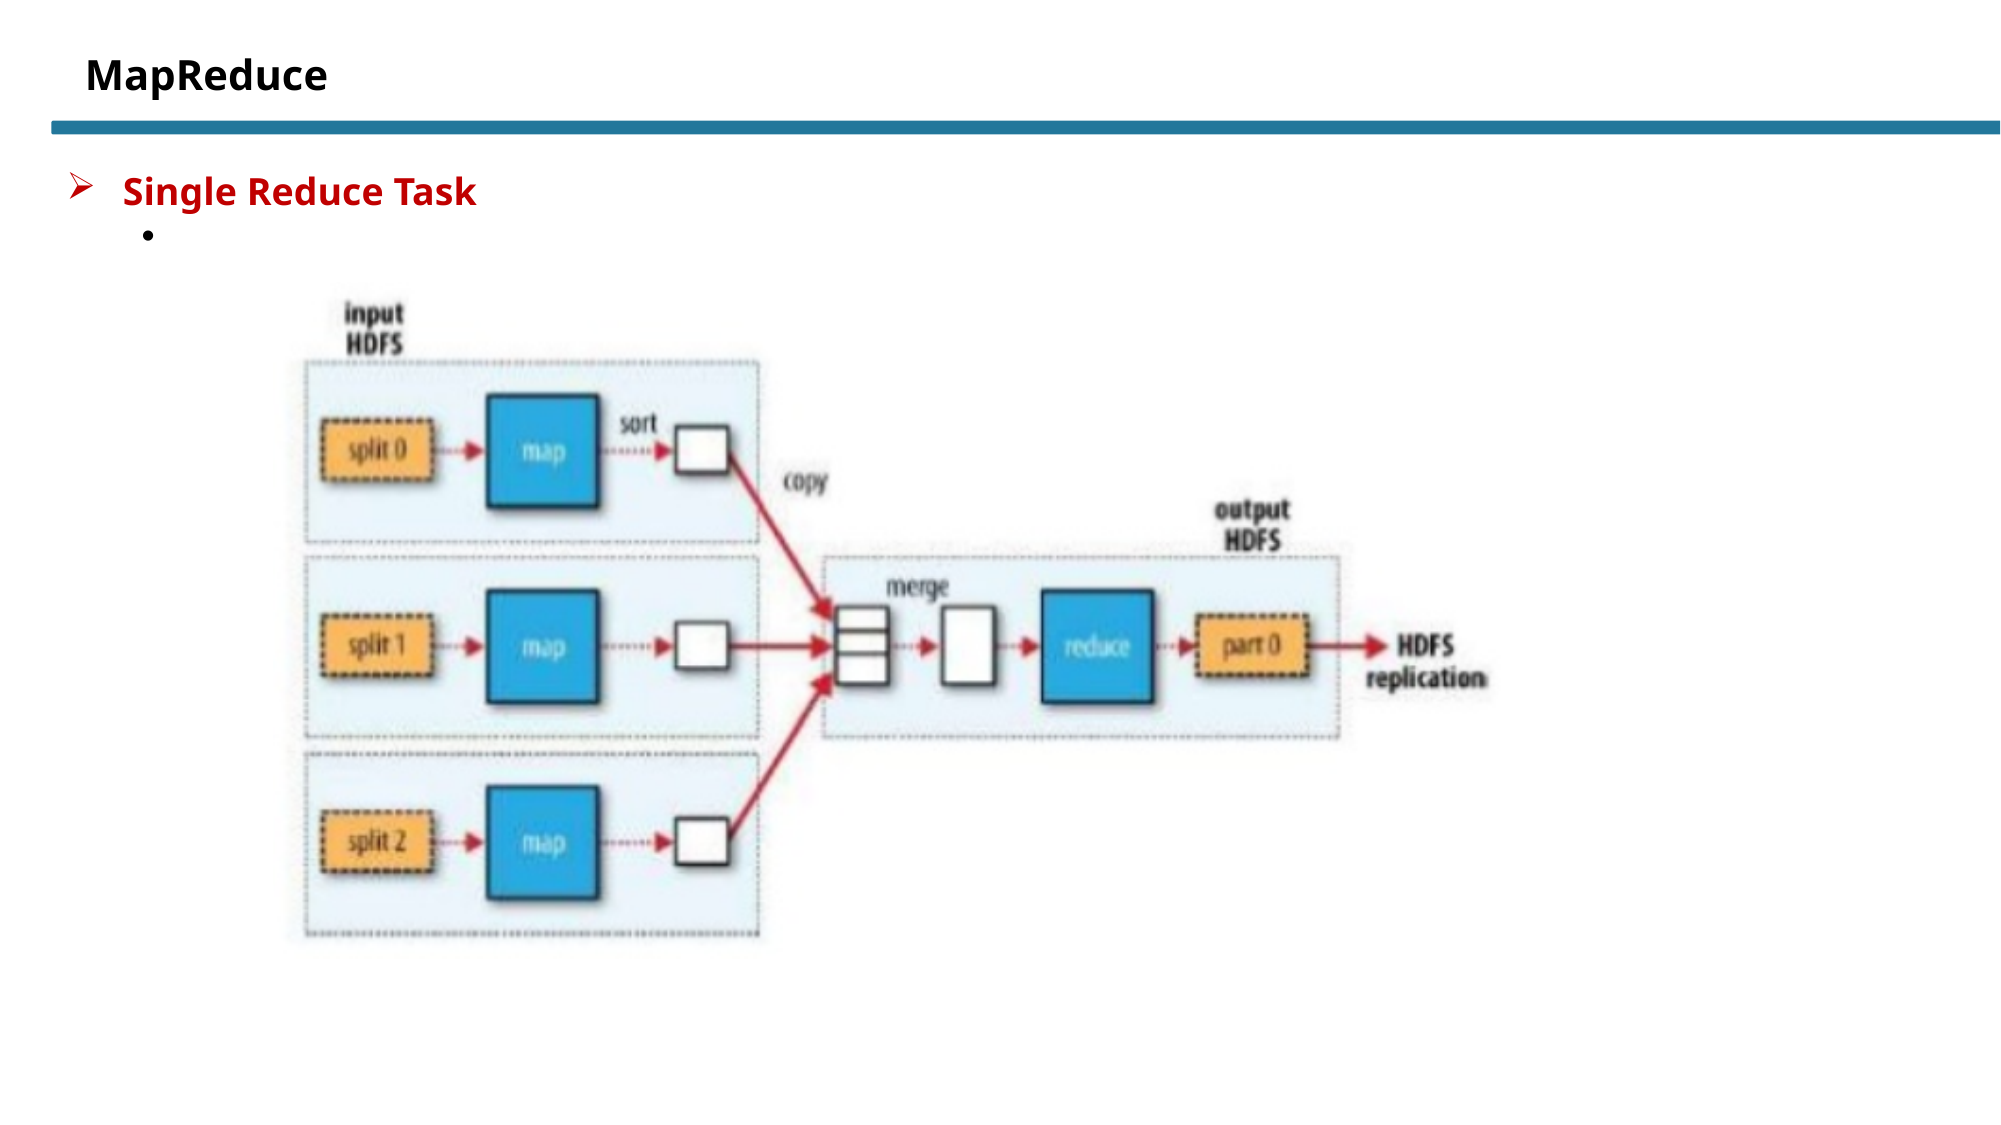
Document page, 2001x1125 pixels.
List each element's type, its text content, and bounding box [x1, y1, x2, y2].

picture [273, 282, 1514, 959]
title MapReduce [69, 46, 1871, 118]
text_box Single Reduce Task [51, 160, 1888, 266]
